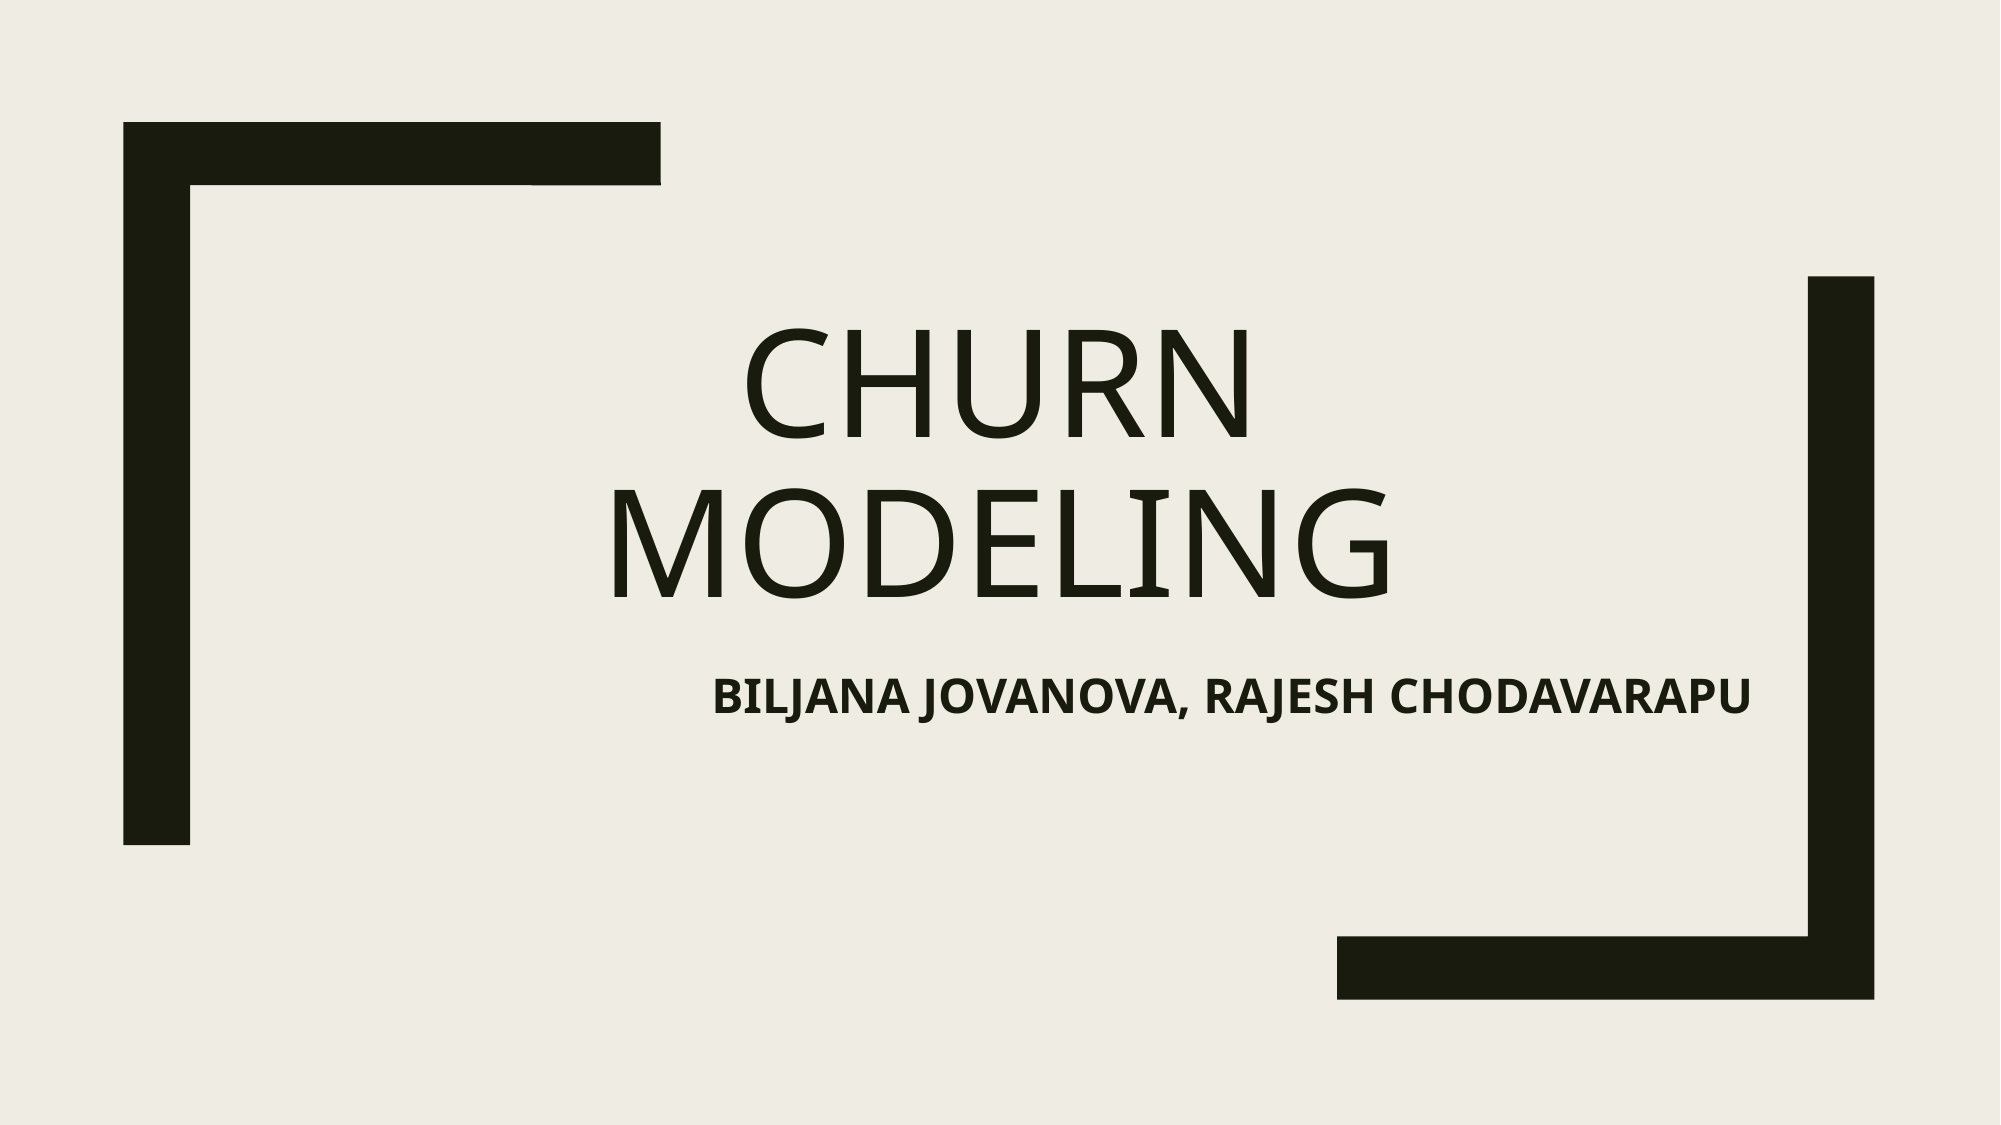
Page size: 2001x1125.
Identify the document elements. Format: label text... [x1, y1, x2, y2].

subtitle BILJANA JOVANOVA, RAJESH CHODAVARAPU [696, 651, 1822, 830]
title CHURN MODELING [314, 293, 1686, 638]
